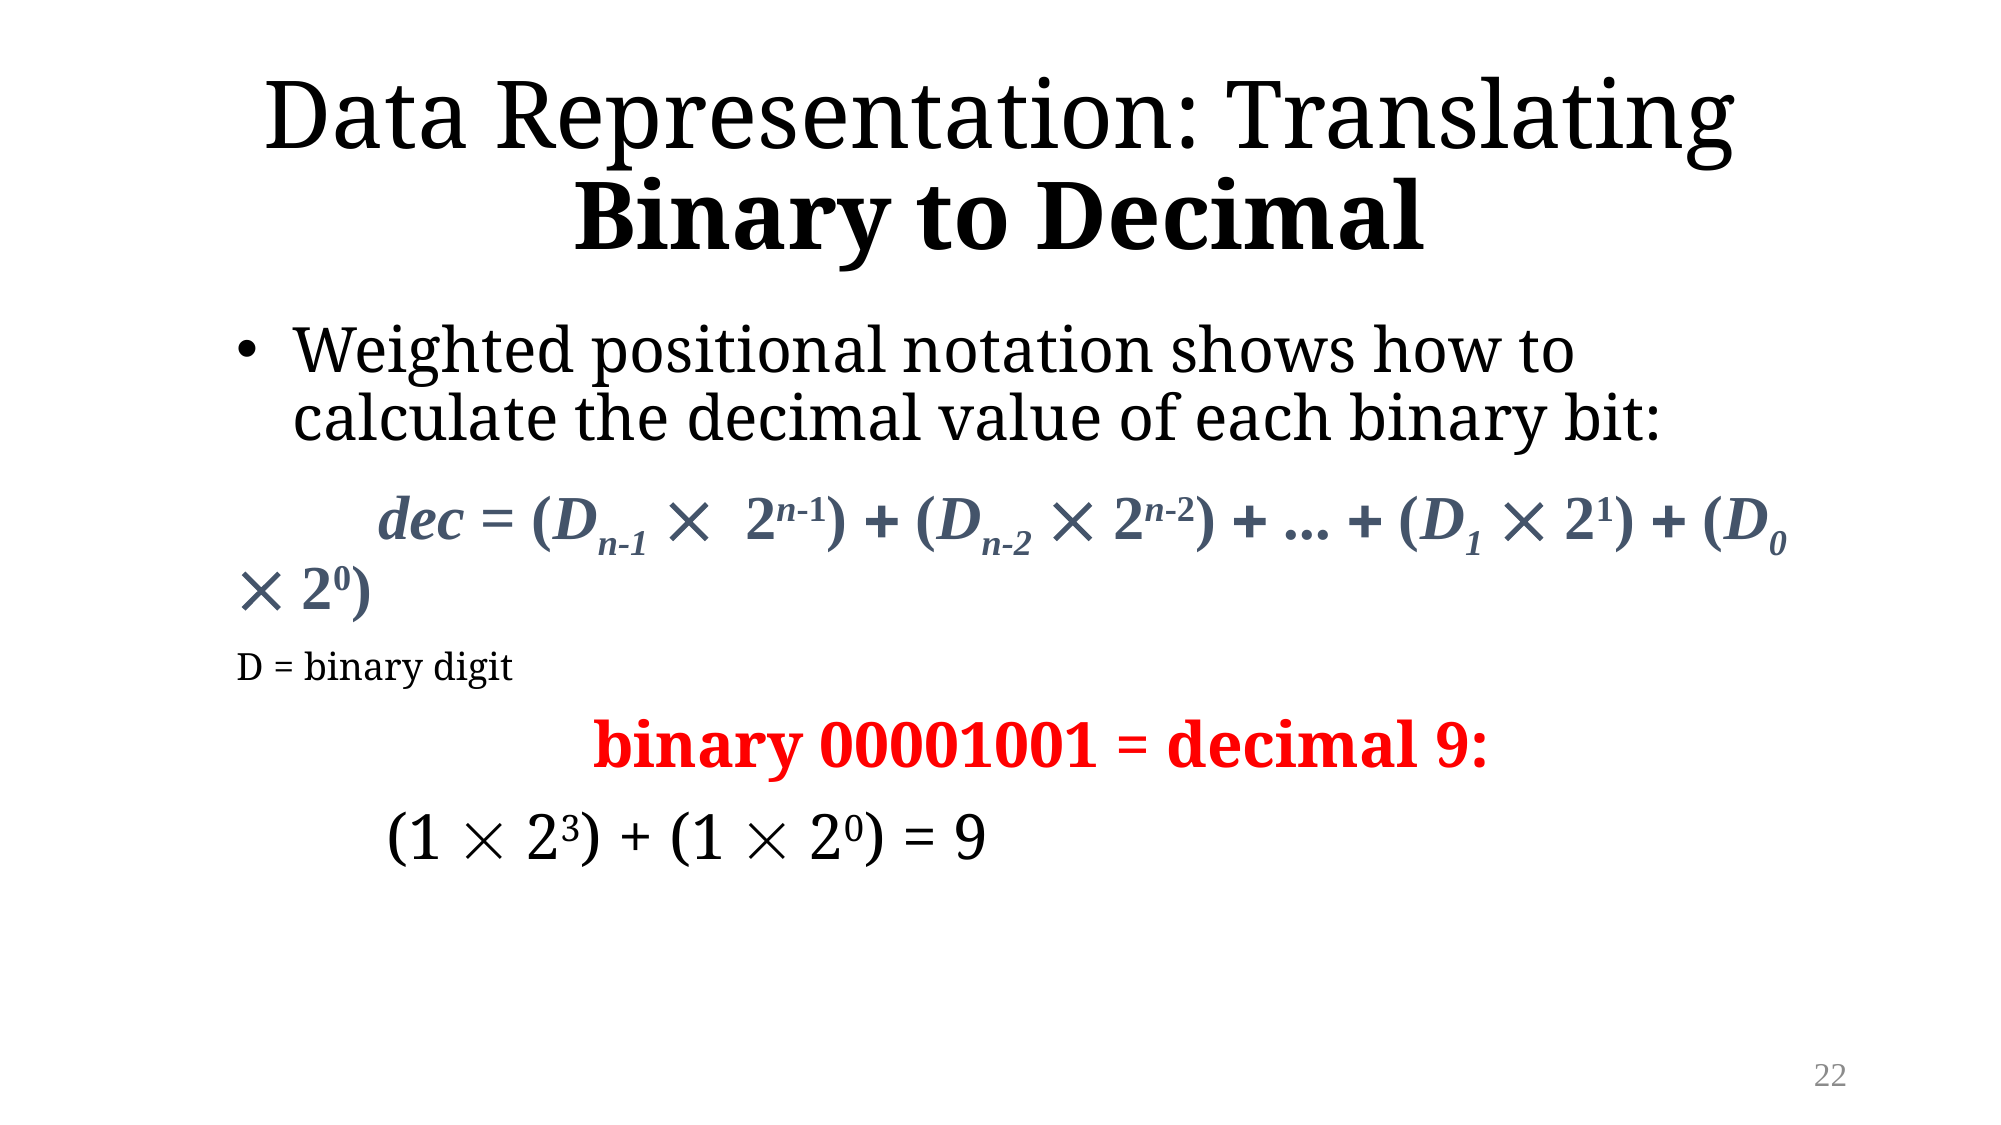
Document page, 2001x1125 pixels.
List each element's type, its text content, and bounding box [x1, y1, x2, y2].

slide_number 22 [1412, 1042, 1863, 1103]
title Data Representation: Translating Binary to Decimal [137, 59, 1863, 278]
list Weighted positional notation shows how to calculate the decimal value of each binary bit: dec = (Dn-1  2n-1) + (Dn-2  2n-2) + ... + (D1  21) + (D0  20) D = binary digit binary 00001001 = decimal 9: (1  23) + (1  20) = 9 [202, 311, 1863, 986]
